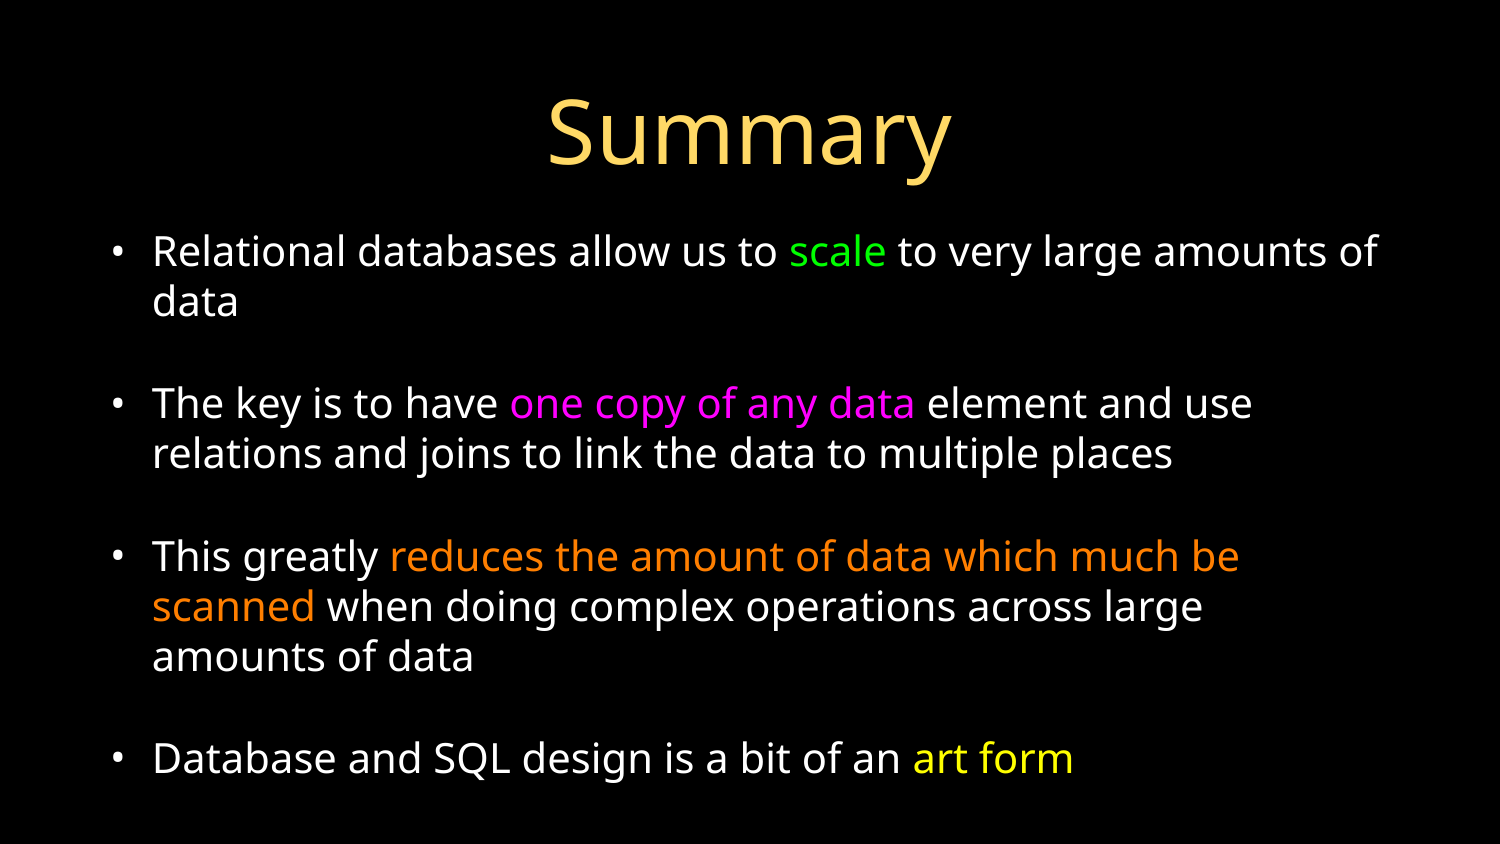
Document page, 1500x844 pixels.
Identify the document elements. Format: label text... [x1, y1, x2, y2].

list Relational databases allow us to scale to very large amounts of data The key is to have one copy of any data element and use relations and joins to link the data to multiple places This greatly reduces the amount of data which much be scanned when doing complex operations across large amounts of data Database and SQL design is a bit of an art form [106, 240, 1393, 767]
title Summary [106, 22, 1393, 235]
